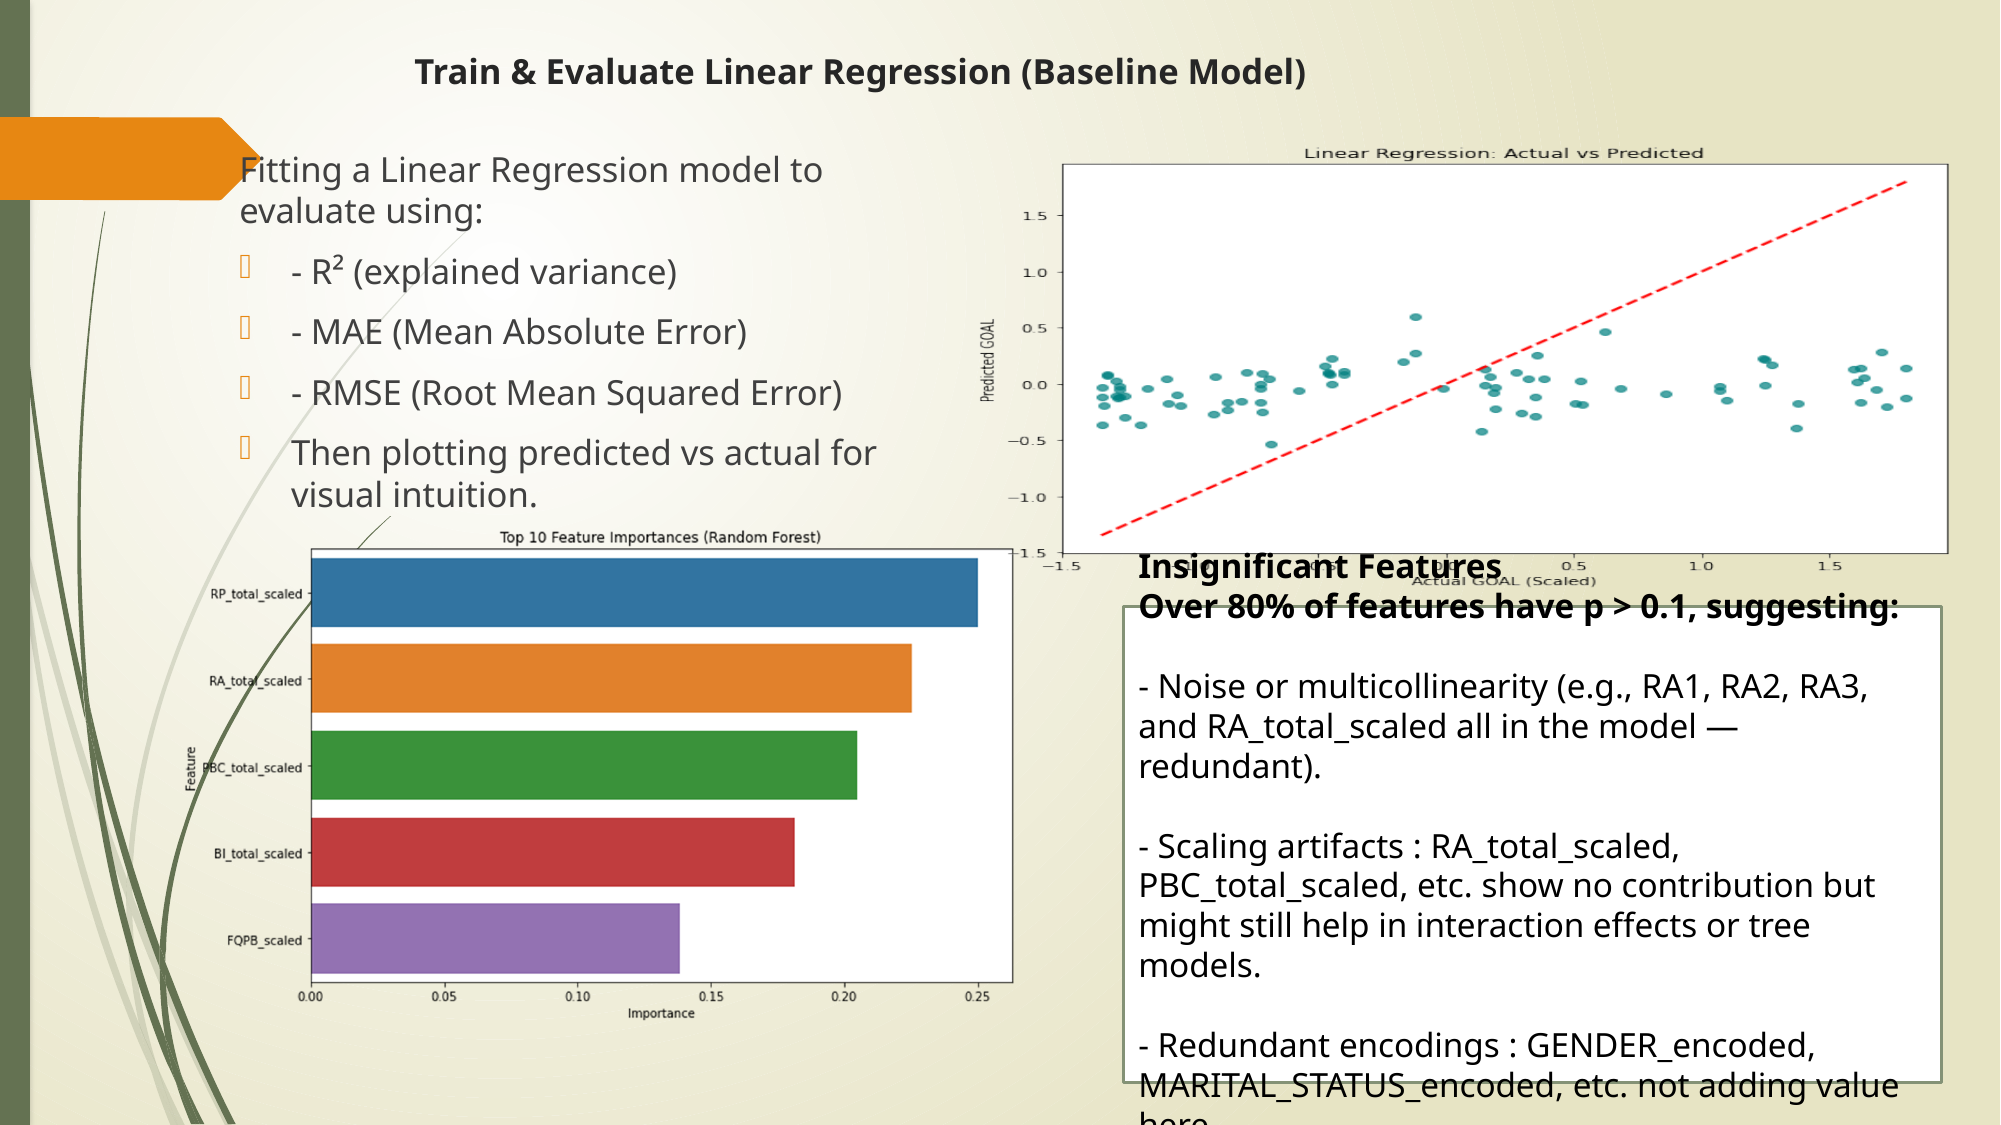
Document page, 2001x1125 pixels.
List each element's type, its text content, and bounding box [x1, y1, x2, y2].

text_box Insignificant Features Over 80% of features have p > 0.1, suggesting: - Noise or multicollinearity (e.g., RA1, RA2, RA3, and RA_total_scaled all in the model — redundant). - Scaling artifacts : RA_total_scaled, PBC_total_scaled, etc. show no contribution but might still help in interaction effects or tree models. - Redundant encodings : GENDER_encoded, MARITAL_STATUS_encoded, etc. not adding value here. [1122, 605, 1943, 1084]
list Fitting a Linear Regression model to evaluate using: - R² (explained variance) - MAE (Mean Absolute Error) - RMSE (Root Mean Squared Error) Then plotting predicted vs actual for visual intuition. [224, 140, 935, 521]
picture [177, 140, 1958, 1027]
title Train & Evaluate Linear Regression (Baseline Model) [399, 42, 1766, 141]
